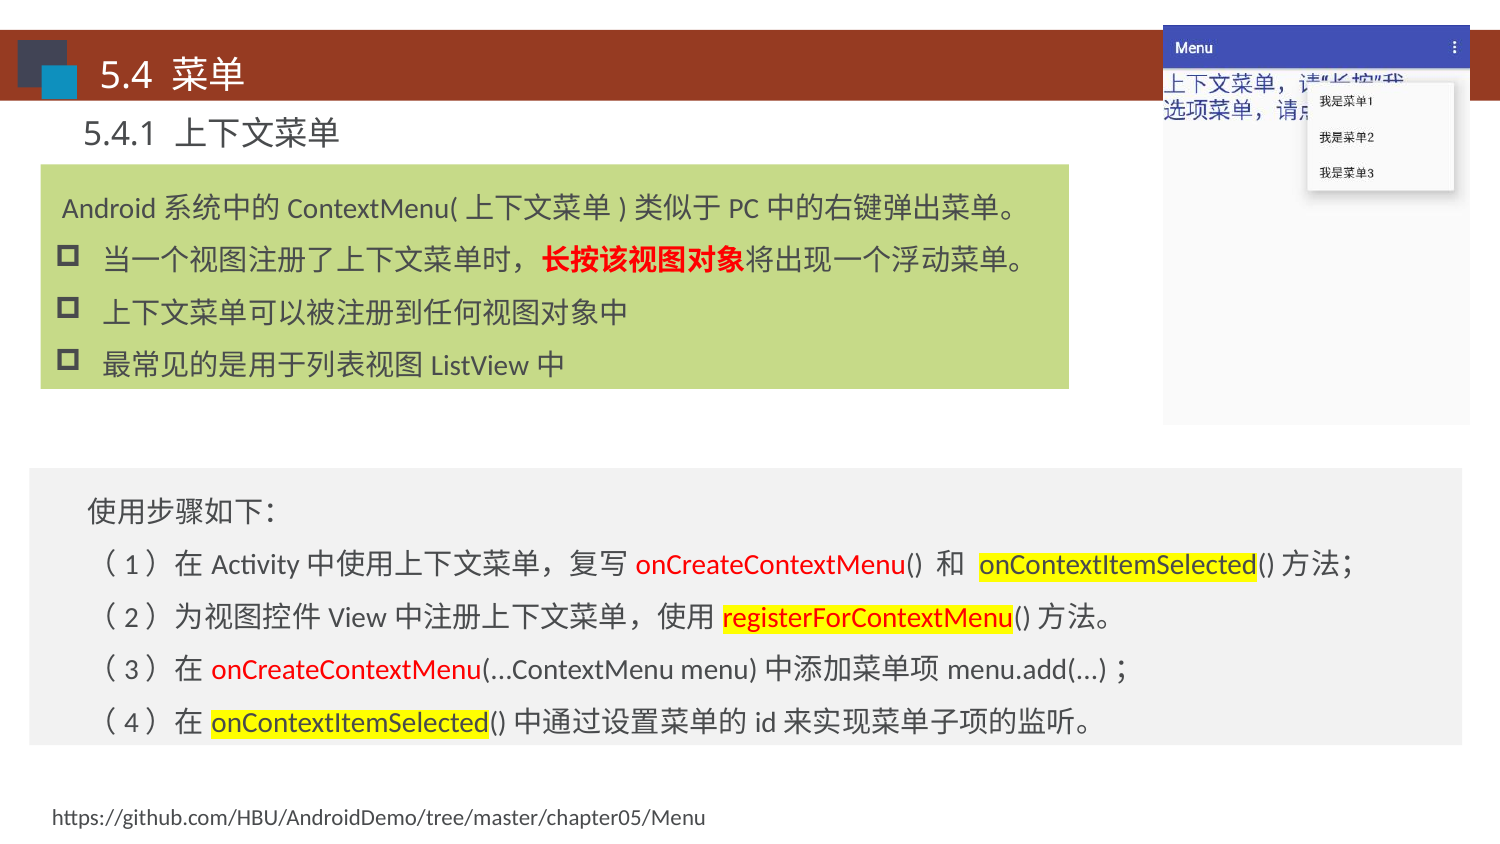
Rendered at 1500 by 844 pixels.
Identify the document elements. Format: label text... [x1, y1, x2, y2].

picture [1163, 25, 1470, 425]
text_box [66, 104, 1163, 251]
text_box 使用步骤如下： （1）在Activity中使用上下文菜单，复写onCreateContextMenu() 和 onContextItemSelected()方法； （2）为视图控件View中注册上下文菜单，使用registerForContextMenu()方法。 （3）在onCreateContextMenu(...ContextMenu menu)中添加菜单项menu.add(...)； （4）在onContextItemSelected()中通过设置菜单的id来实现菜单子项的监听。 [29, 468, 1463, 746]
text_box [17, 40, 77, 100]
text_box 5.4 菜单 [84, 43, 262, 104]
text_box https://github.com/HBU/AndroidDemo/tree/master/chapter05/Menu [37, 795, 788, 838]
text_box Android系统中的ContextMenu(上下文菜单)类似于PC中的右键弹出菜单。 当一个视图注册了上下文菜单时，长按该视图对象将出现一个浮动菜单。 上下文菜单可以被注册到任何视图对象中 最常见的是用于列表视图ListView中 [40, 164, 1069, 389]
